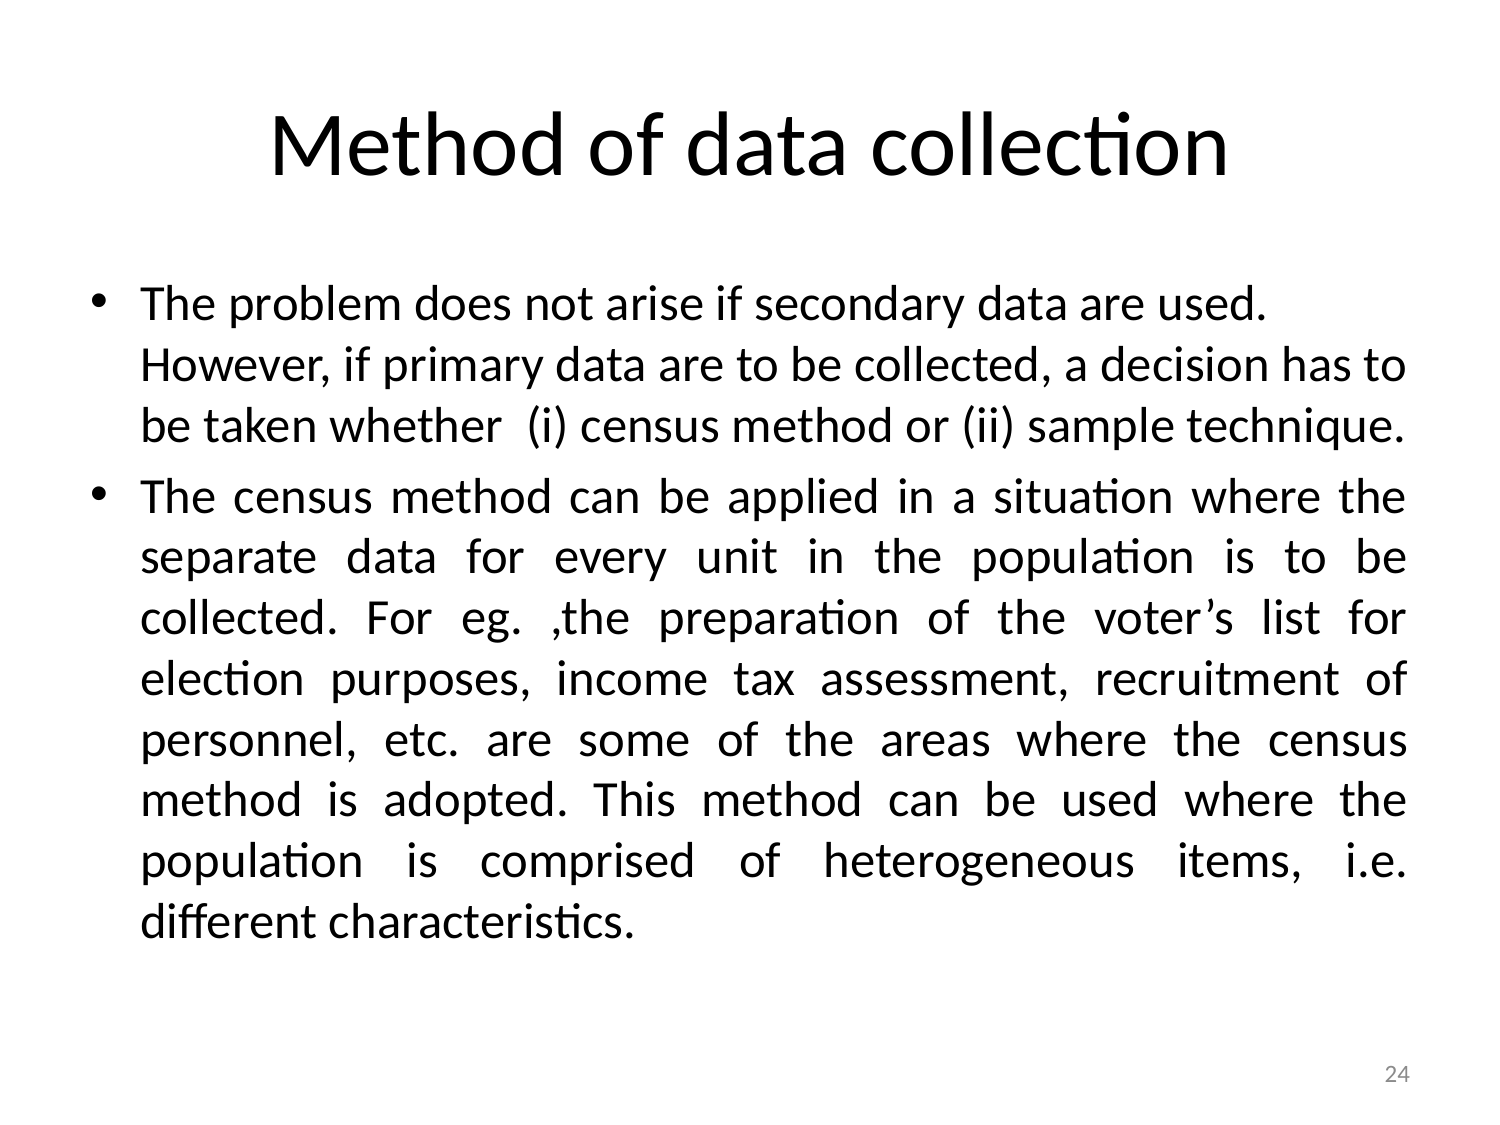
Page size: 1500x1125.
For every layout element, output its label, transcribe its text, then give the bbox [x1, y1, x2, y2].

list The problem does not arise if secondary data are used. However, if primary data are to be collected, a decision has to be taken whether (i) census method or (ii) sample technique. The census method can be applied in a situation where the separate data for every unit in the population is to be collected. For eg. ,the preparation of the voter’s list for election purposes, income tax assessment, recruitment of personnel, etc. are some of the areas where the census method is adopted. This method can be used where the population is comprised of heterogeneous items, i.e. different characteristics. [75, 262, 1425, 1005]
title Method of data collection [75, 45, 1425, 233]
slide_number 24 [1074, 1042, 1425, 1103]
